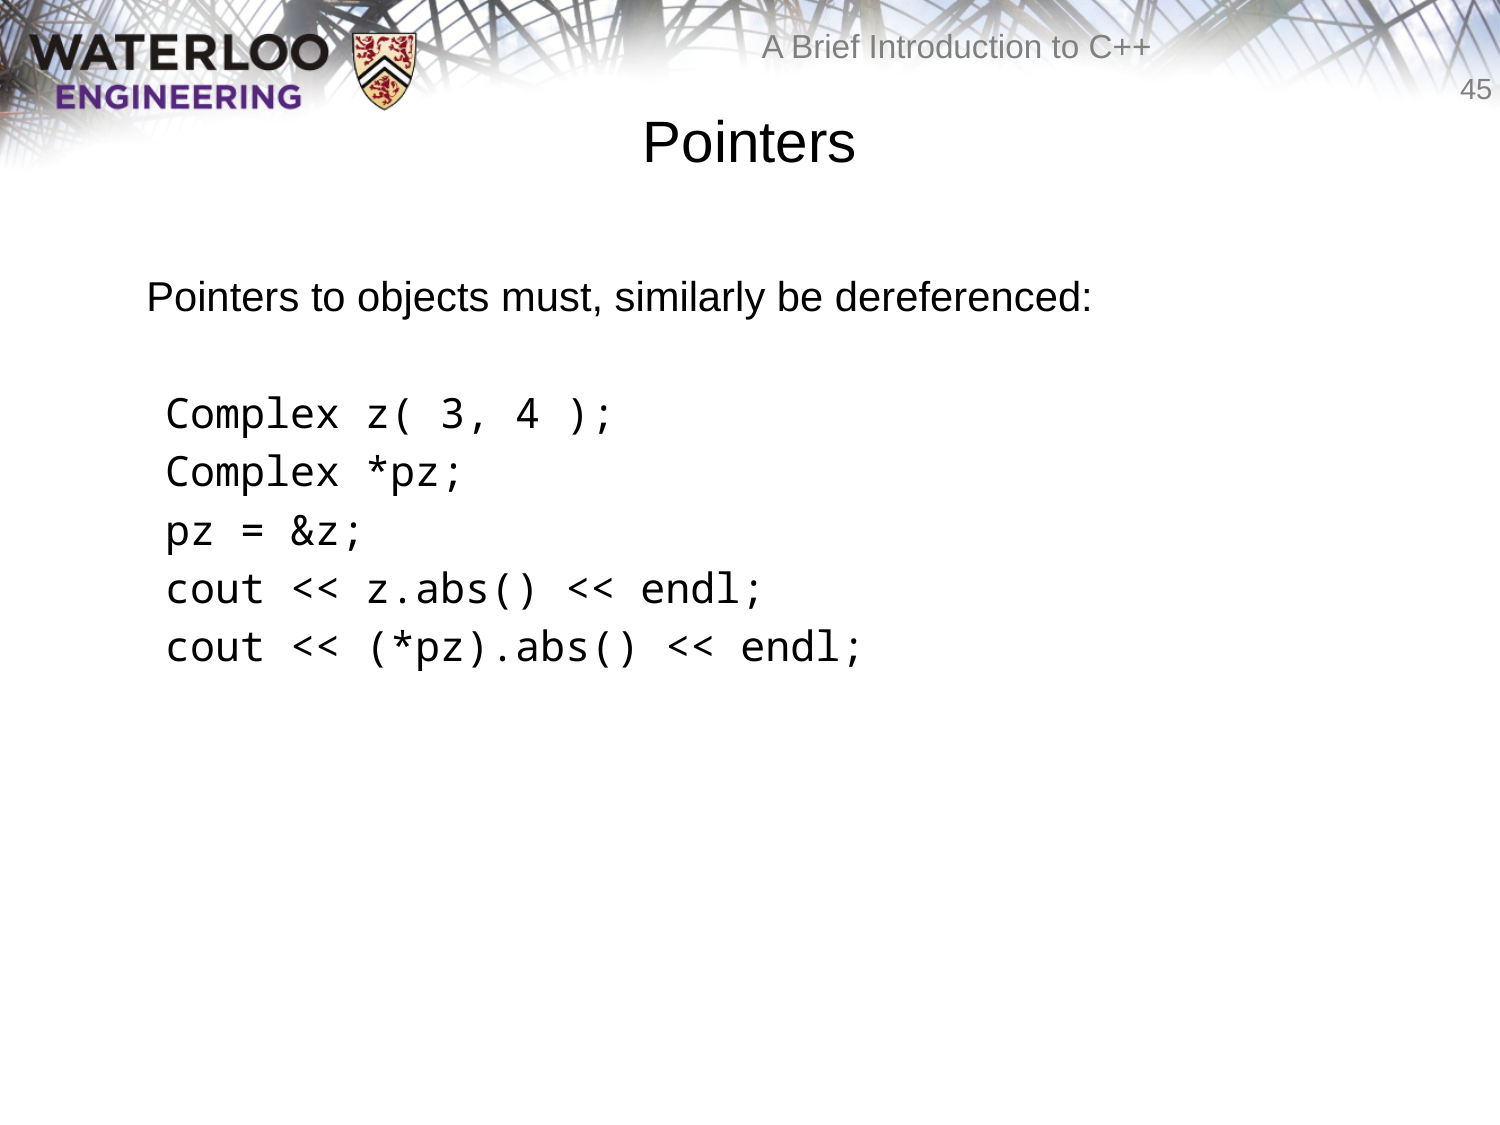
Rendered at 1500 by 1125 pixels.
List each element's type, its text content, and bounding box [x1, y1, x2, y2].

list Pointers to objects must, similarly be dereferenced: Complex z( 3, 4 ); Complex *pz; pz = &z; cout << z.abs() << endl; cout << (*pz).abs() << endl; [74, 262, 1426, 1006]
title Pointers [74, 44, 1426, 233]
picture [0, 0, 1500, 1125]
